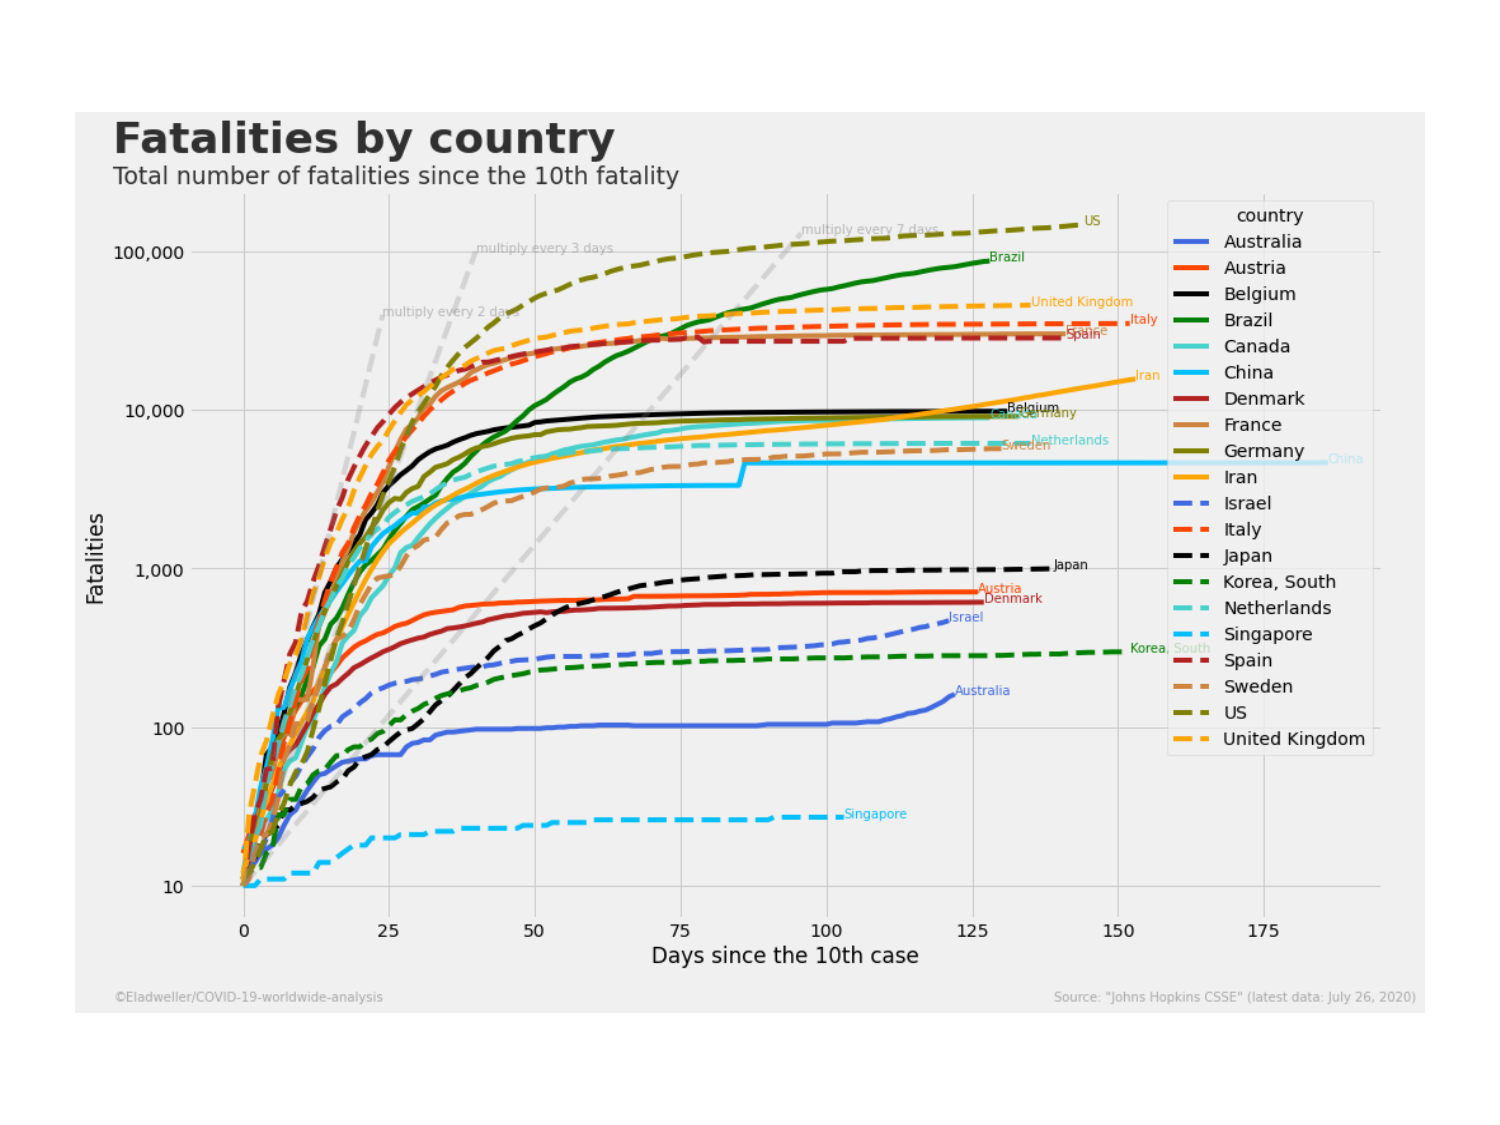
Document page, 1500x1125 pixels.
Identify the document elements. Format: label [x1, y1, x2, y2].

picture [74, 112, 1426, 1013]
